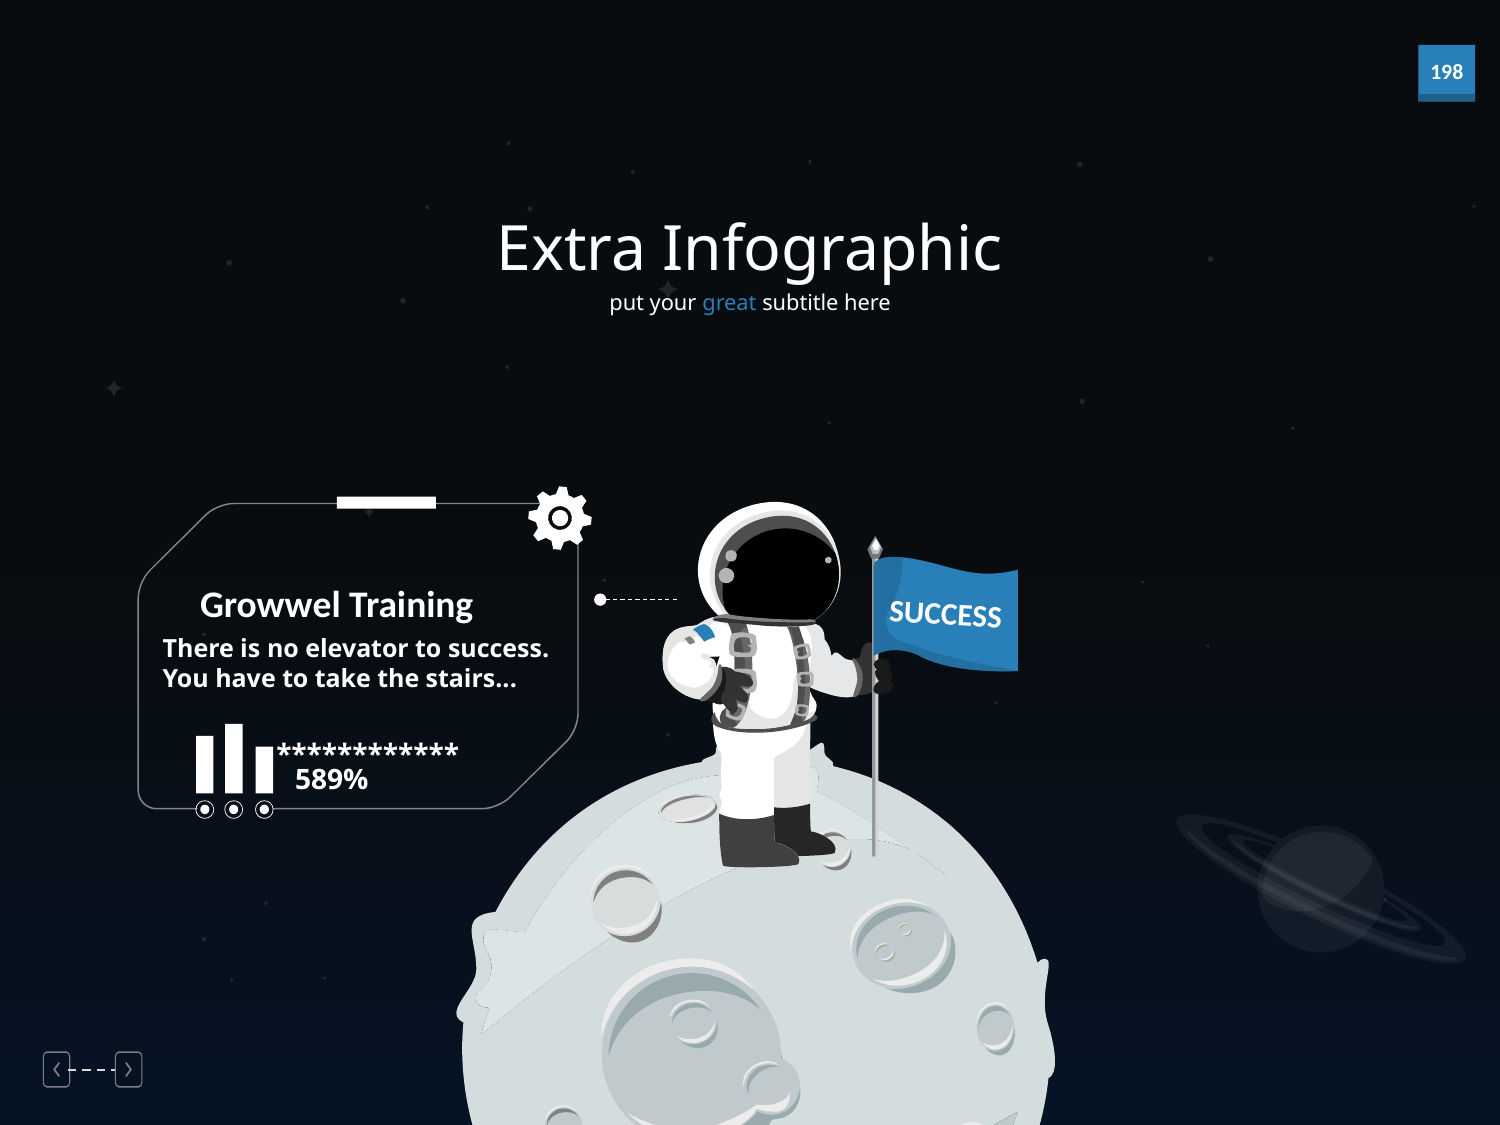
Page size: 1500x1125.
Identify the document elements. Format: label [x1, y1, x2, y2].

text_box [104, 141, 1476, 1125]
